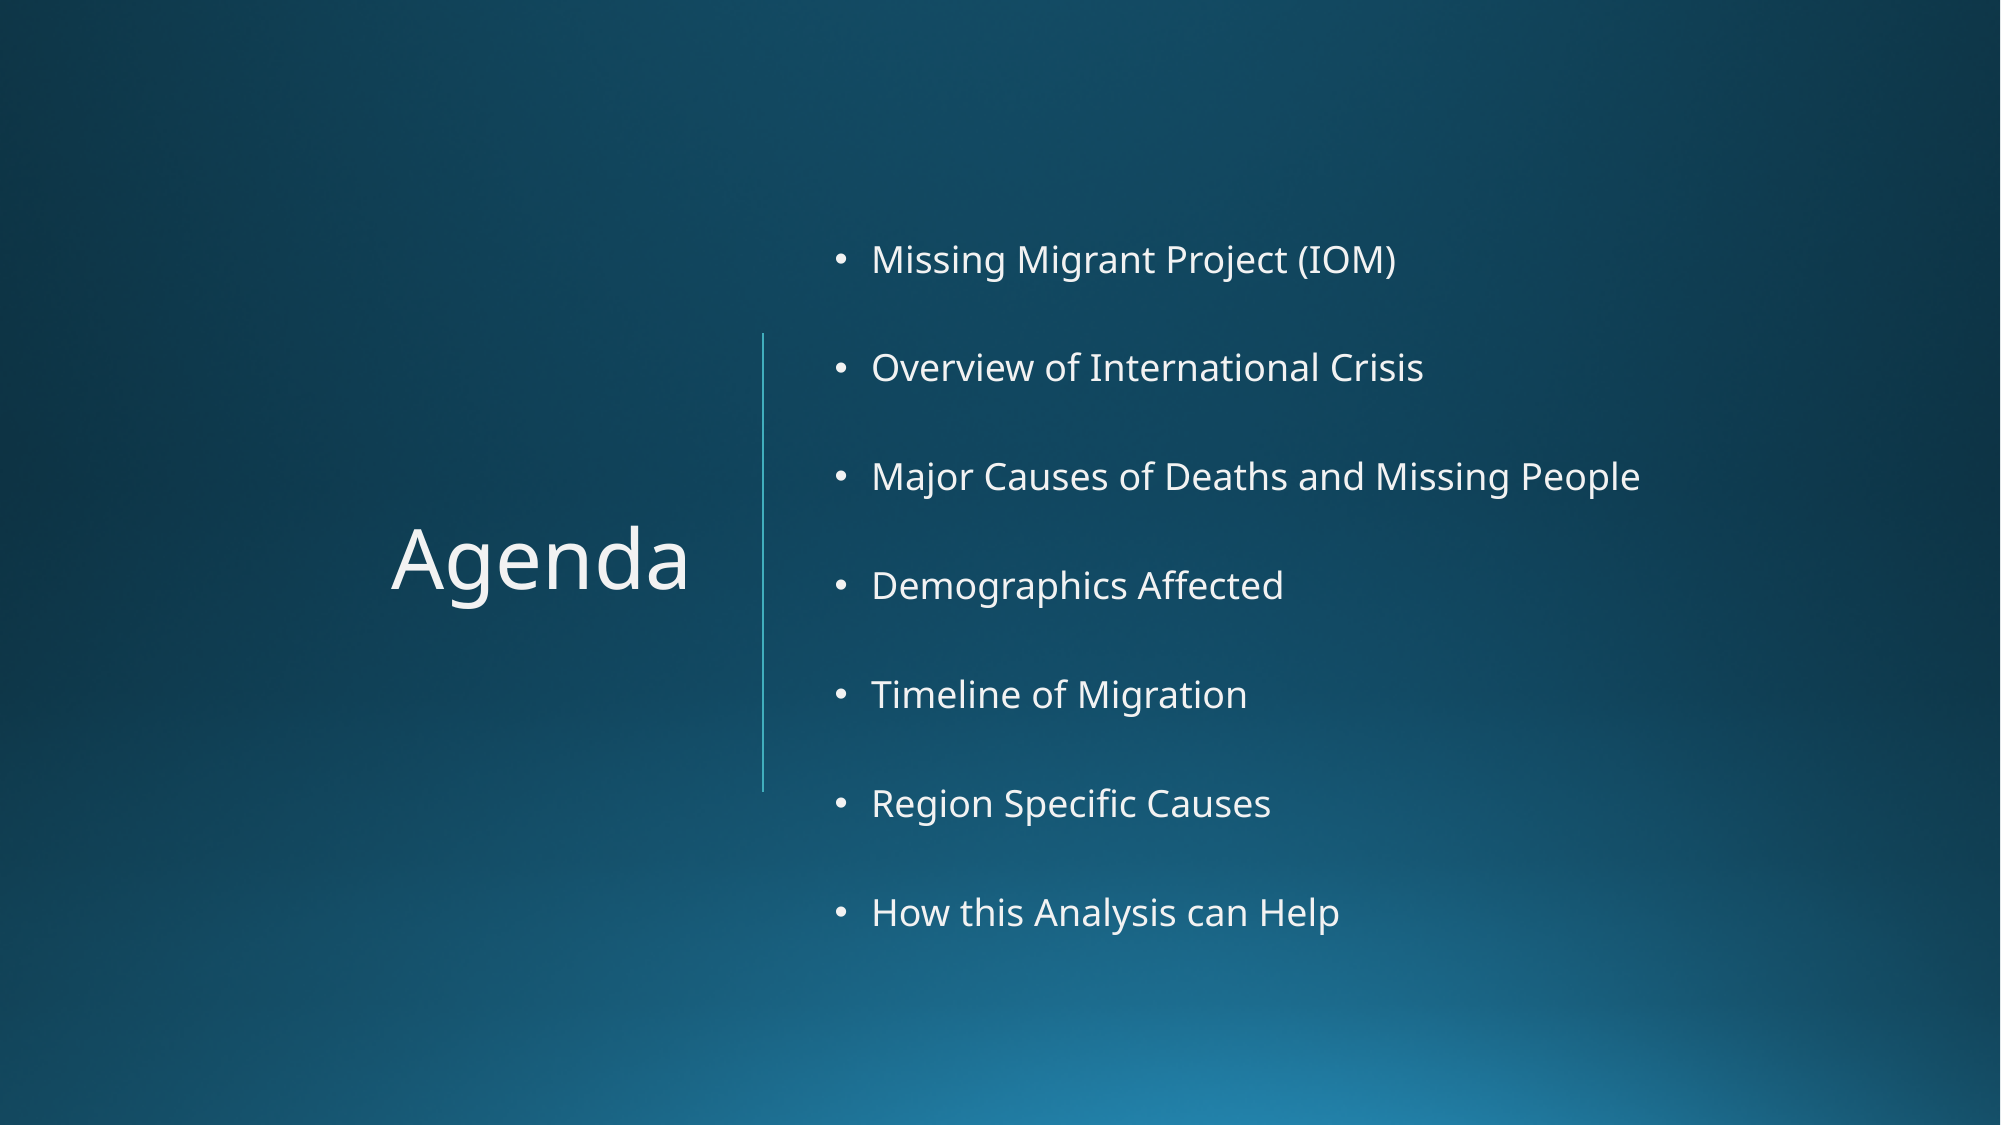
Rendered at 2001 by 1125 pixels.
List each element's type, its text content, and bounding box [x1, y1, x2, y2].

list Missing Migrant Project (IOM) Overview of International Crisis Major Causes of Deaths and Missing People Demographics Affected Timeline of Migration Region Specific Causes How this Analysis can Help [819, 183, 1757, 942]
text_box [0, 0, 2000, 1125]
title Agenda [137, 183, 708, 942]
